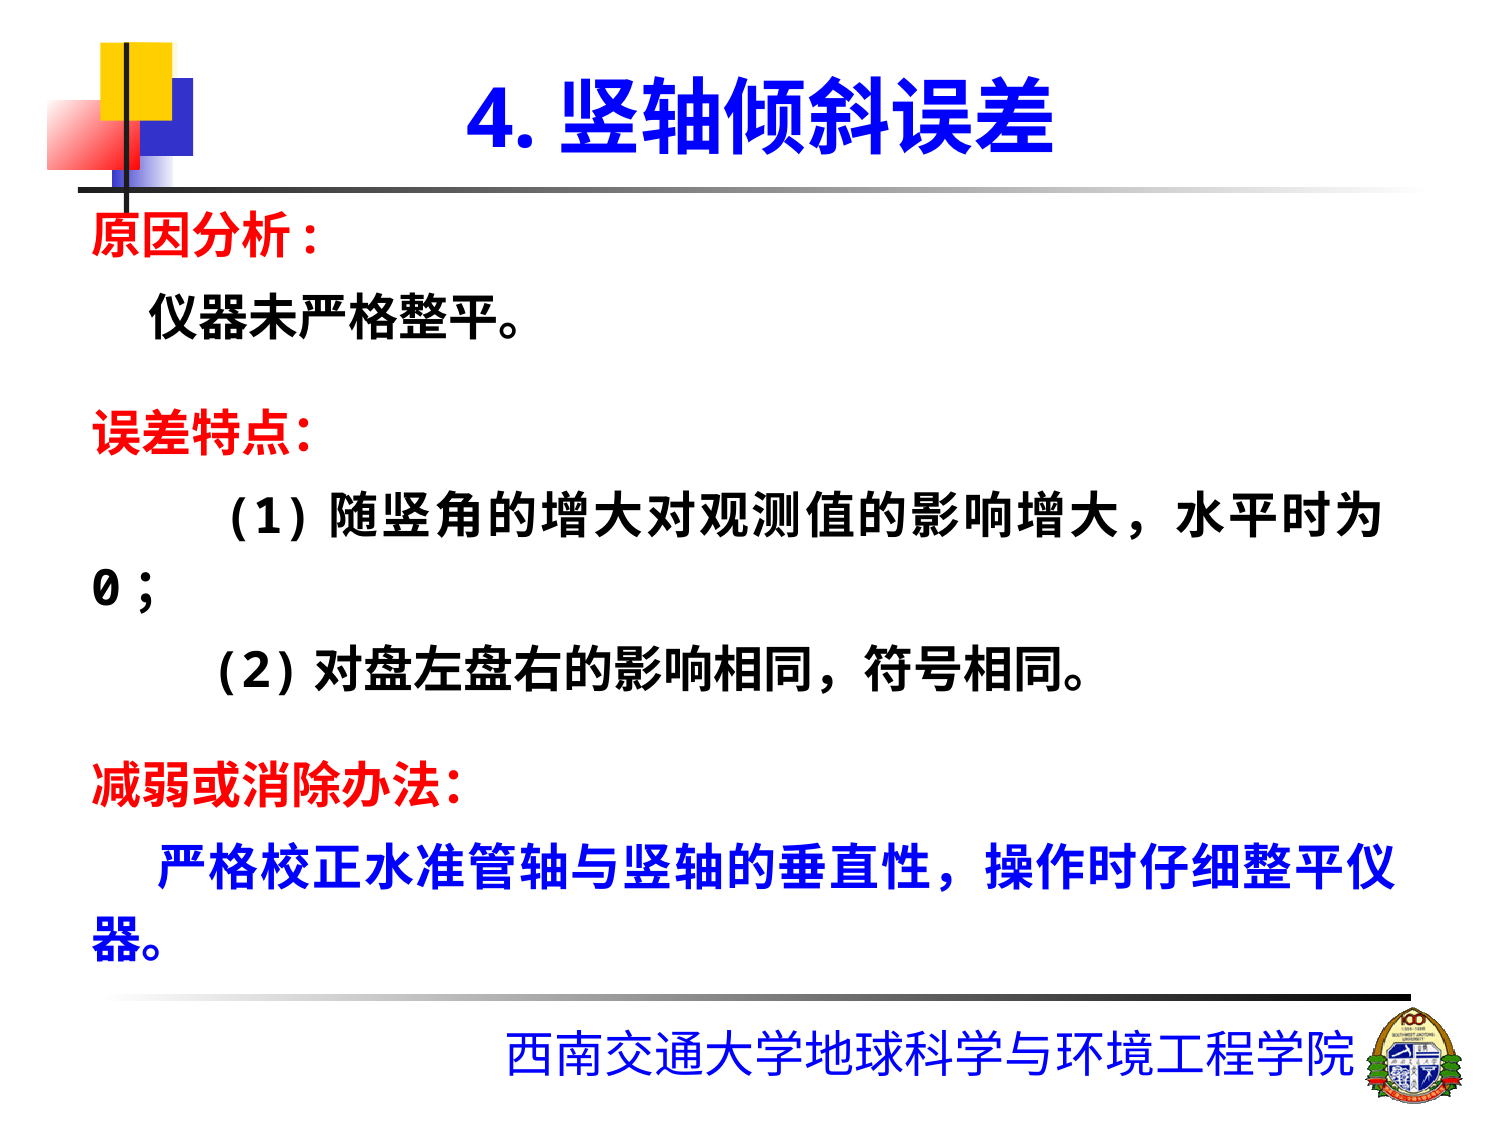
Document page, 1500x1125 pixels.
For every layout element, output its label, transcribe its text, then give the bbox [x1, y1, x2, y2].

list 原因分析: 仪器未严格整平。 误差特点： (1)随竖角的增大对观测值的影响增大，水平时为0； (2)对盘左盘右的影响相同，符号相同。 减弱或消除办法： 严格校正水准管轴与竖轴的垂直性，操作时仔细整平仪器。 [76, 208, 1412, 976]
title 4.竖轴倾斜误差 [135, 54, 1388, 173]
picture [1364, 1005, 1465, 1106]
